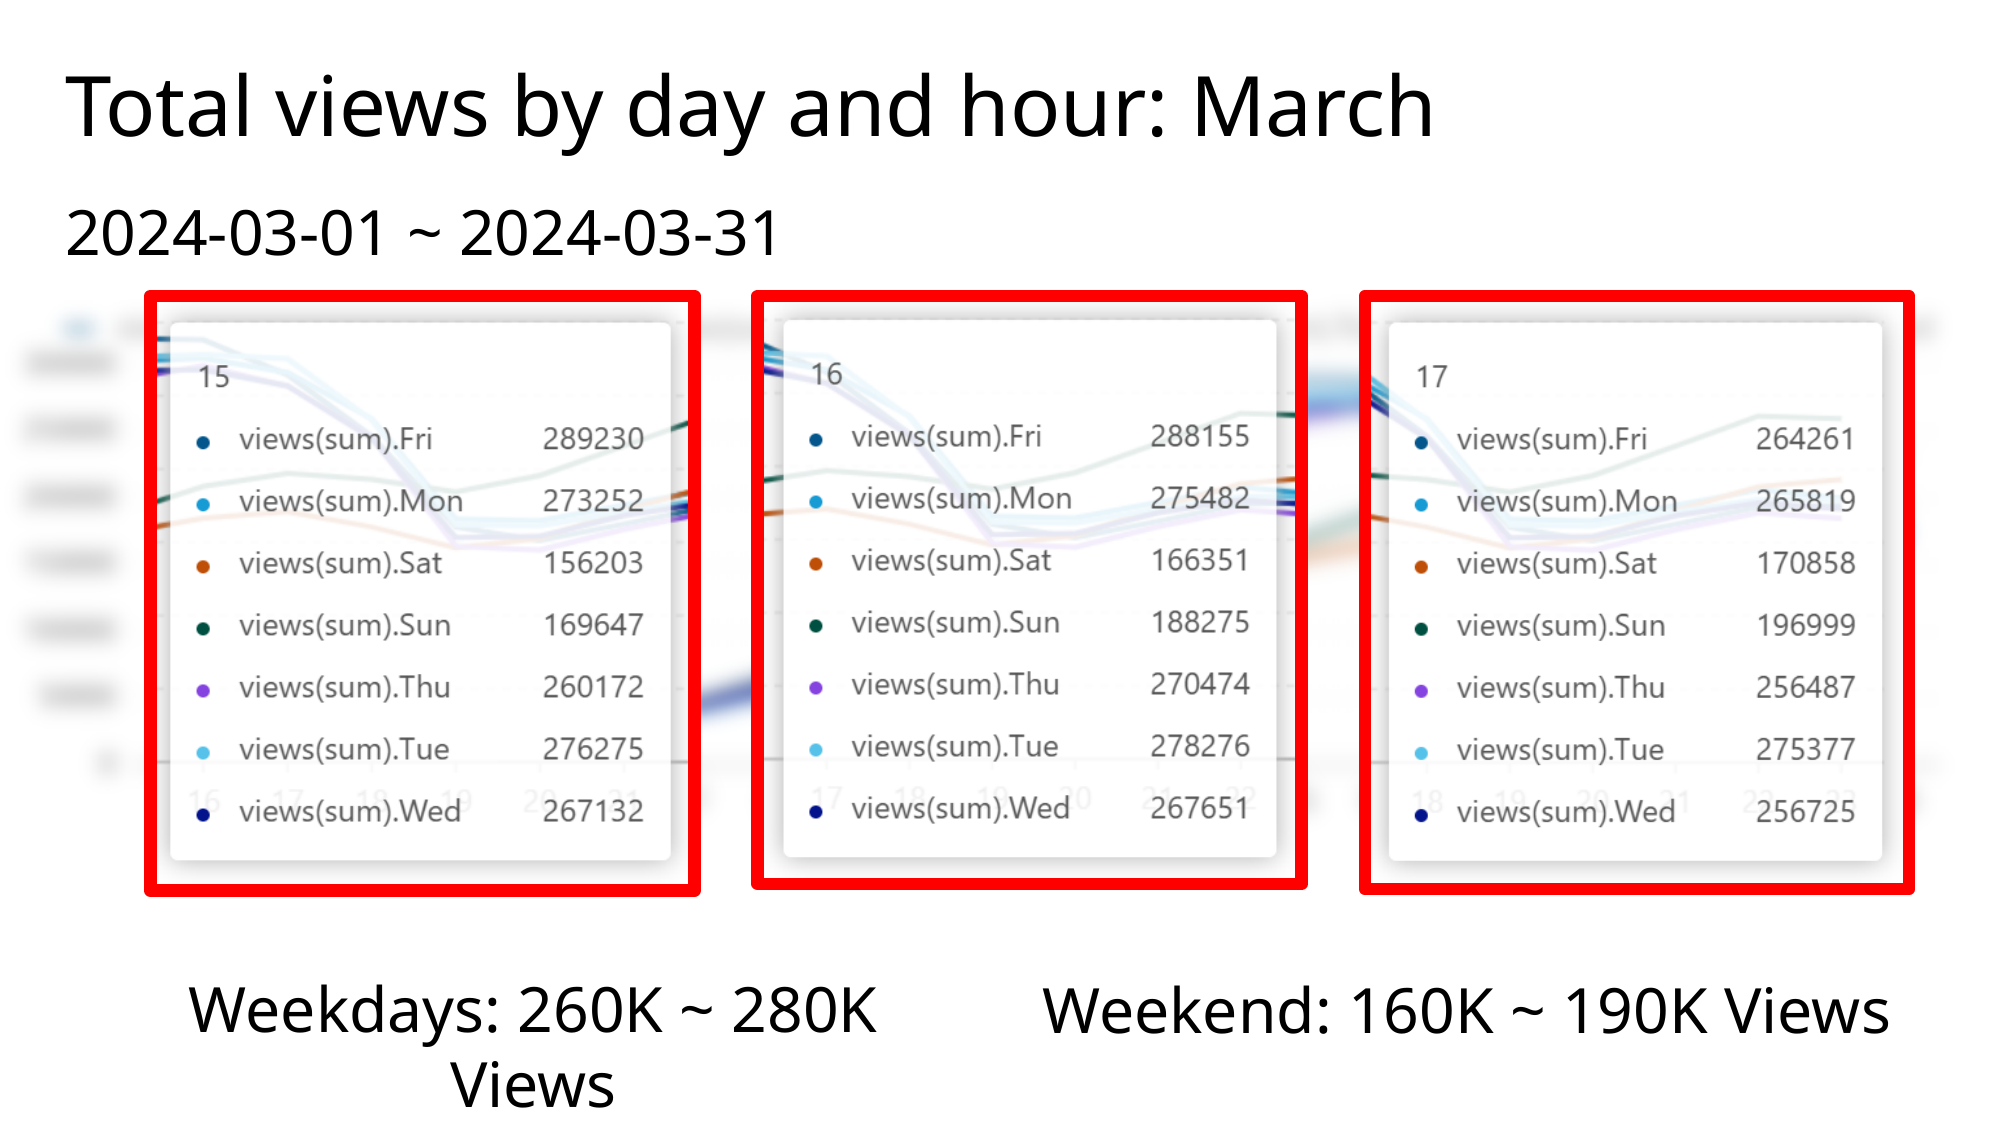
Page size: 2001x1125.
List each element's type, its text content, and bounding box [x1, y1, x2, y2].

text_box 2024-03-01 ~ 2024-03-31 [50, 185, 881, 262]
picture [0, 262, 2000, 885]
text_box Weekend: 160K ~ 190K Views [999, 963, 1934, 1054]
text_box Total views by day and hour: March [50, 45, 1523, 161]
text_box Weekdays: 260K ~ 280K Views [86, 962, 982, 1125]
